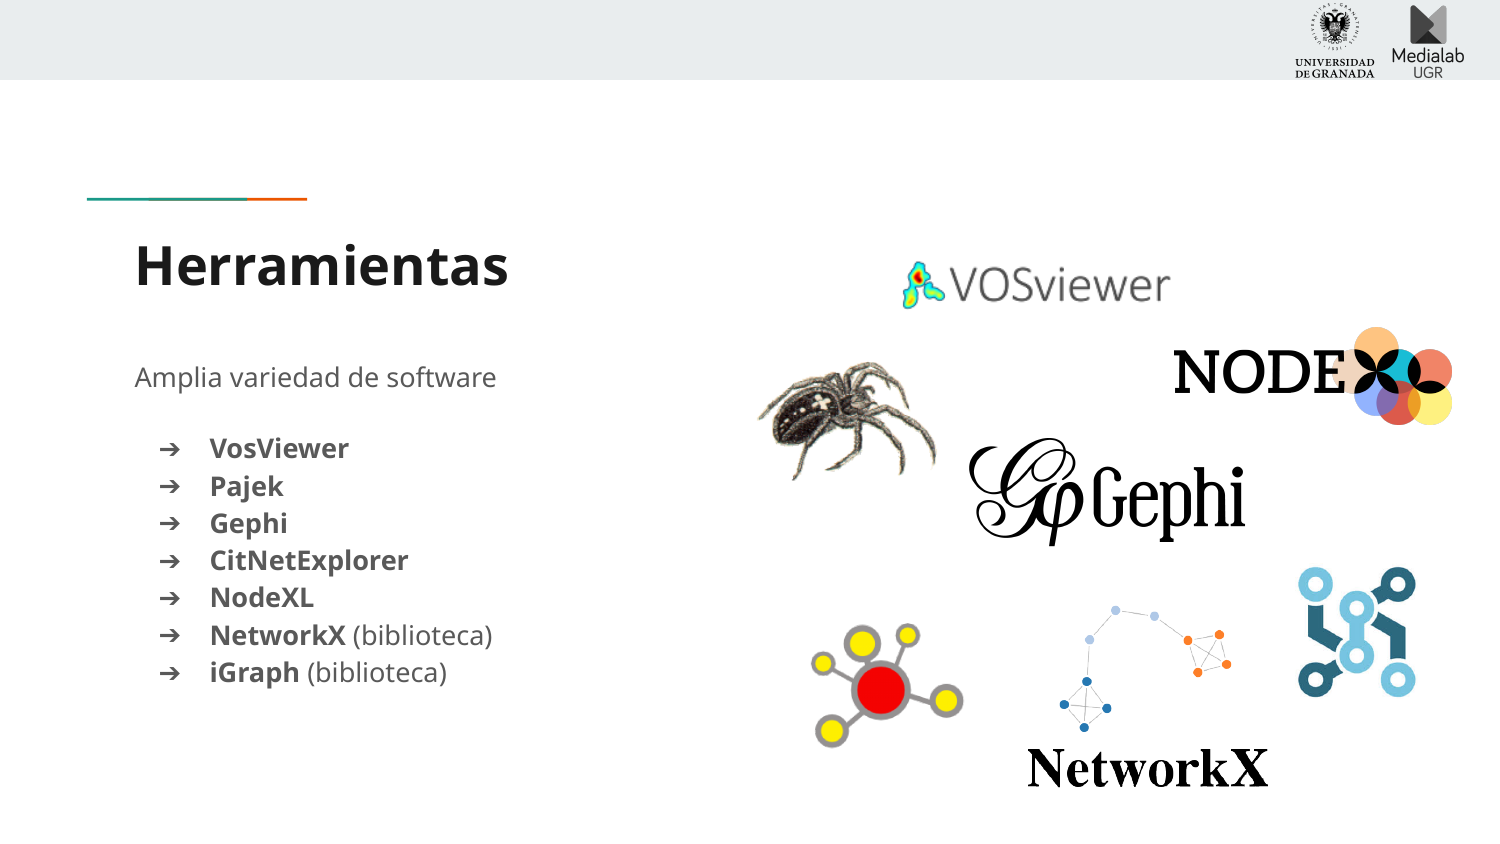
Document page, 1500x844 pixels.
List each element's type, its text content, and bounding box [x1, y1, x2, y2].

picture [1295, 563, 1418, 699]
picture [743, 354, 942, 490]
title Herramientas [119, 216, 1381, 305]
picture [1174, 327, 1452, 426]
picture [1391, 2, 1466, 80]
picture [1294, 2, 1375, 78]
list Amplia variedad de software VosViewer Pajek Gephi CitNetExplorer NodeXL NetworkX (biblioteca) iGraph (biblioteca) [119, 341, 1381, 712]
picture [802, 601, 970, 769]
picture [1021, 601, 1274, 791]
picture [898, 241, 1175, 315]
picture [969, 438, 1247, 547]
